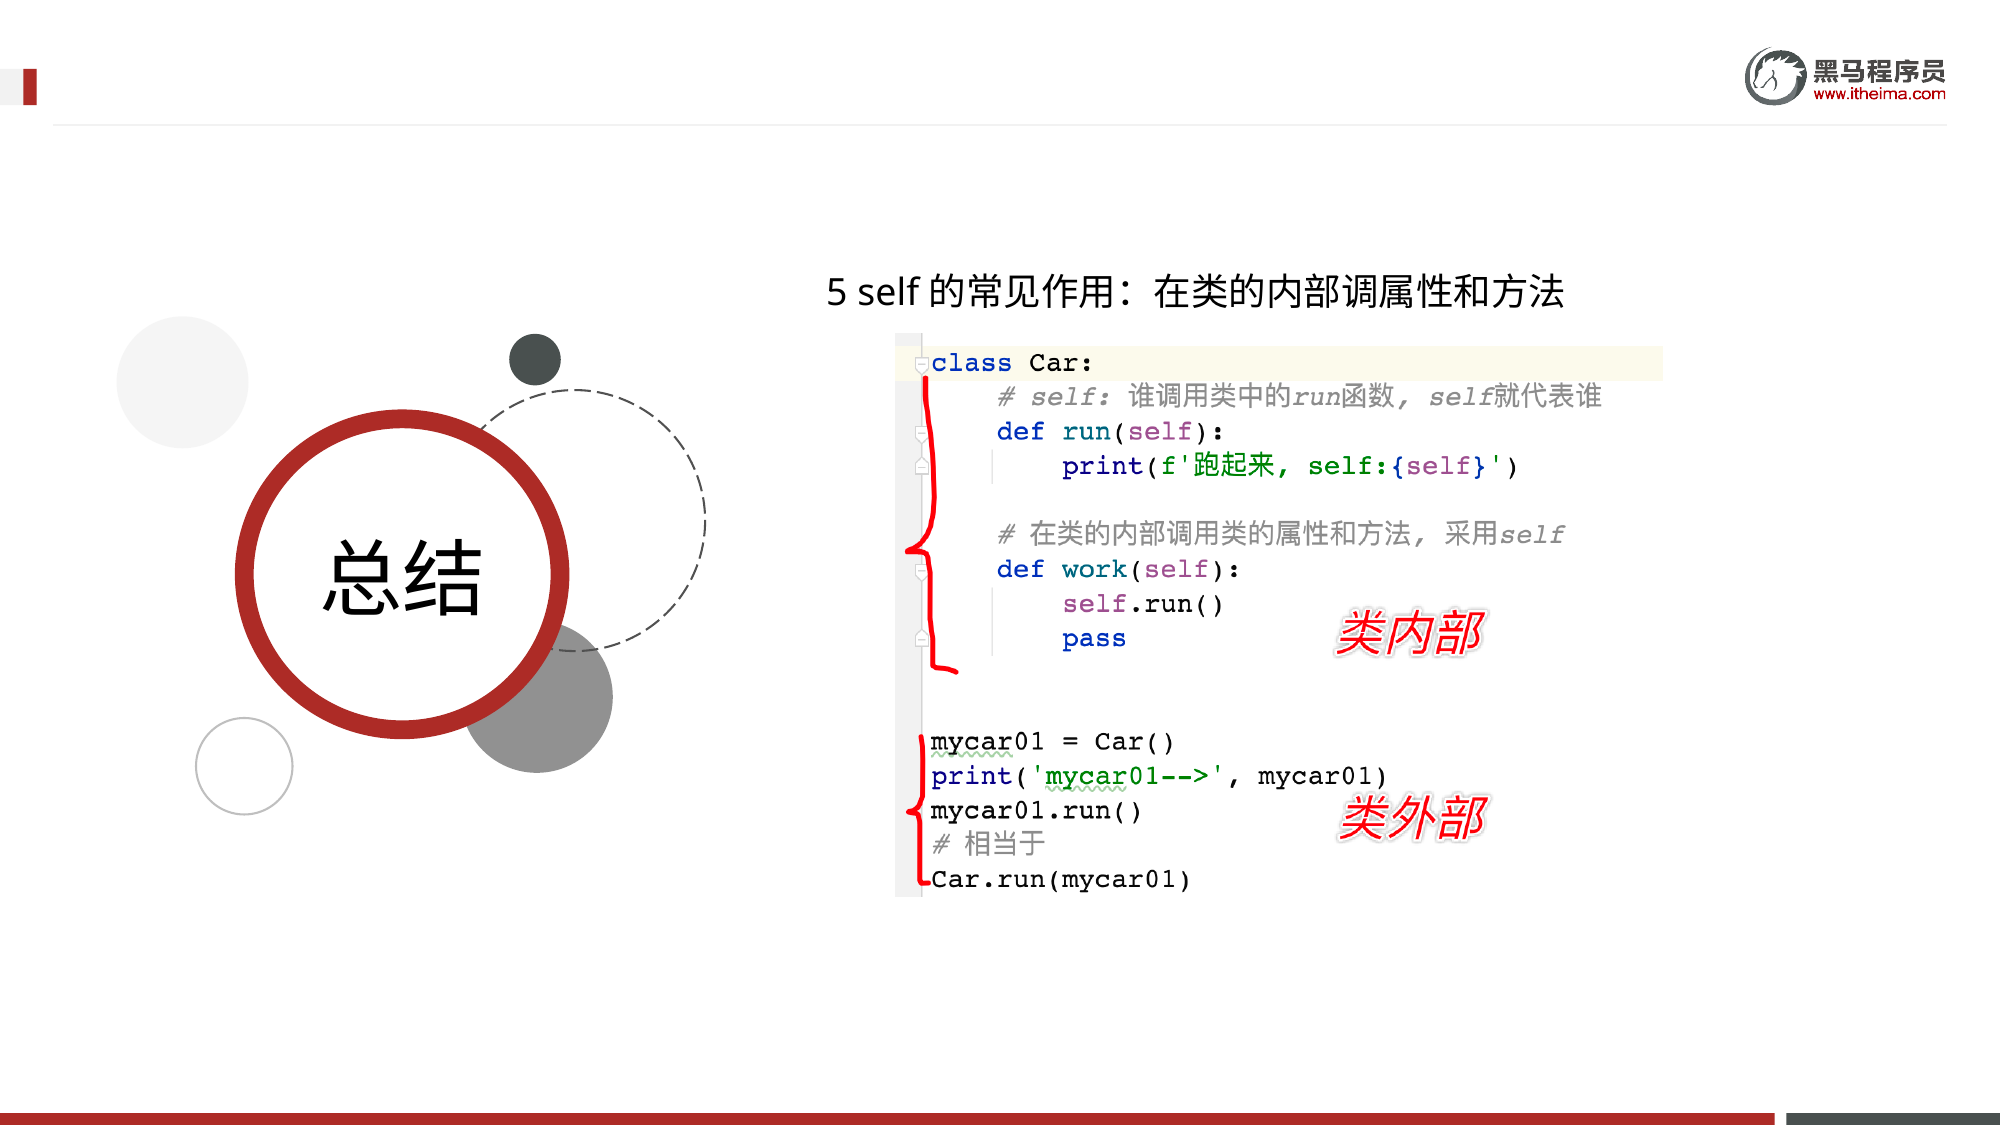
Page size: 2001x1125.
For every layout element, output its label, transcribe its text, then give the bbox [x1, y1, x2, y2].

text_box 5 self的常见作用：在类的内部调属性和方法 [811, 241, 1721, 317]
picture [895, 333, 1663, 898]
picture [1744, 46, 1946, 106]
